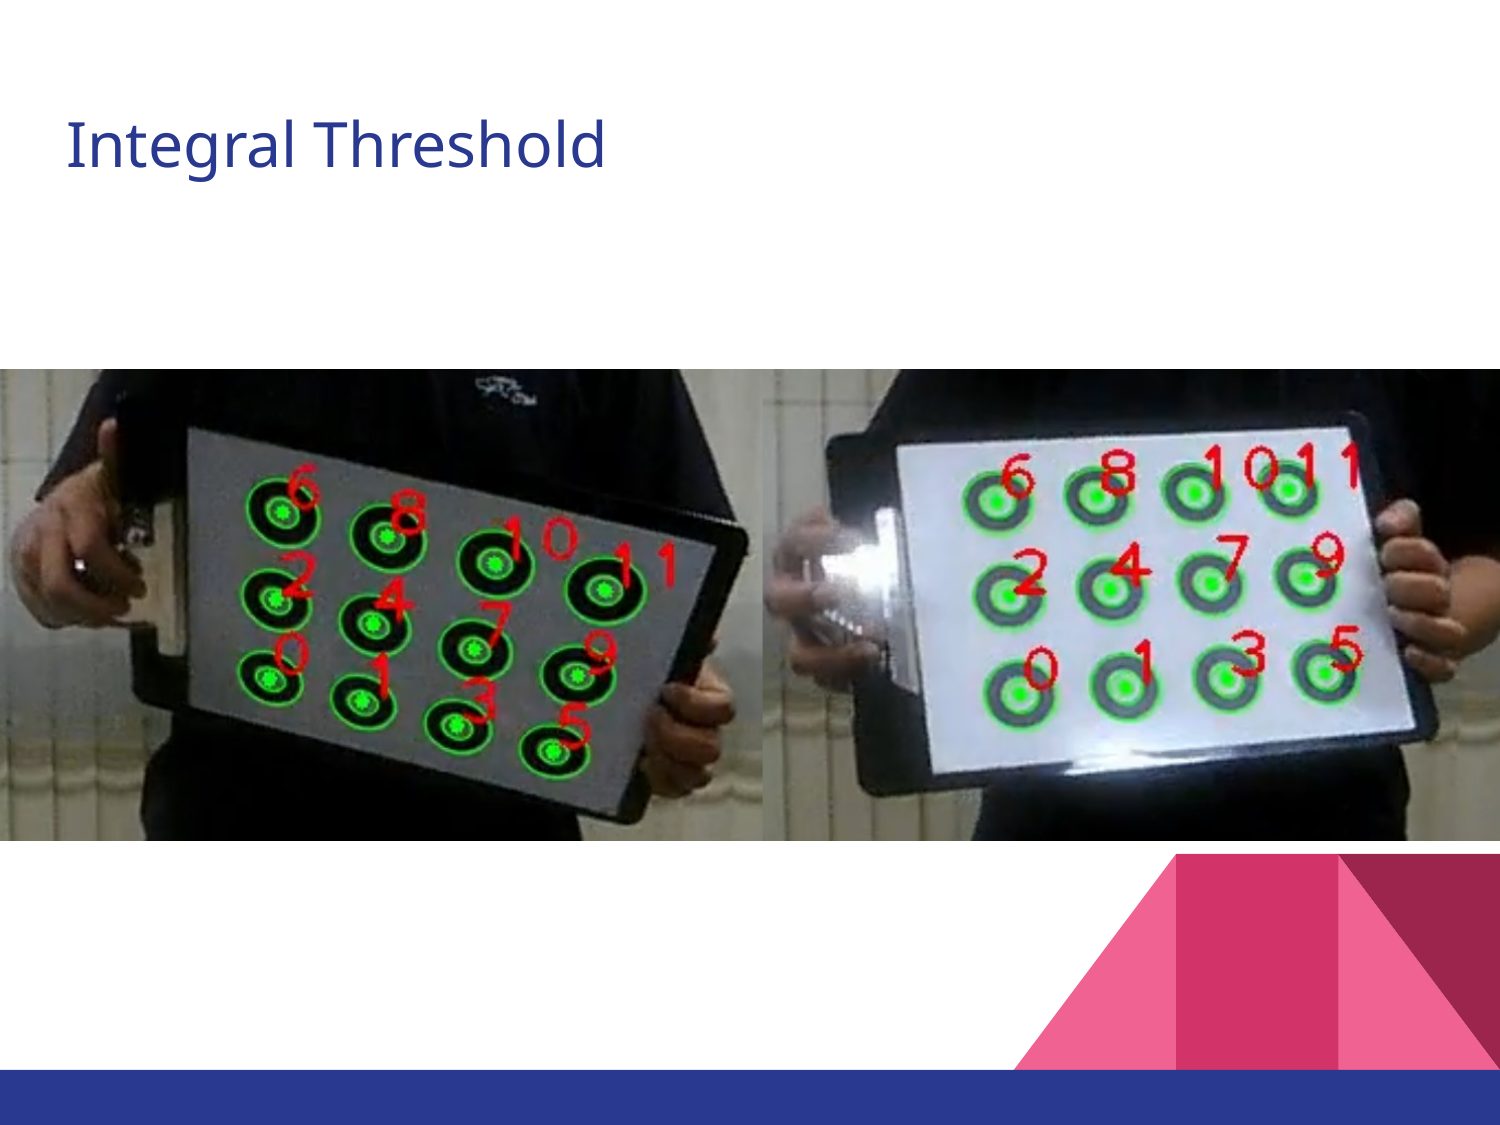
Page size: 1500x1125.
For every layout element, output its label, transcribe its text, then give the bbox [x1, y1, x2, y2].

title Integral Threshold [51, 89, 1449, 223]
picture [0, 369, 1500, 841]
